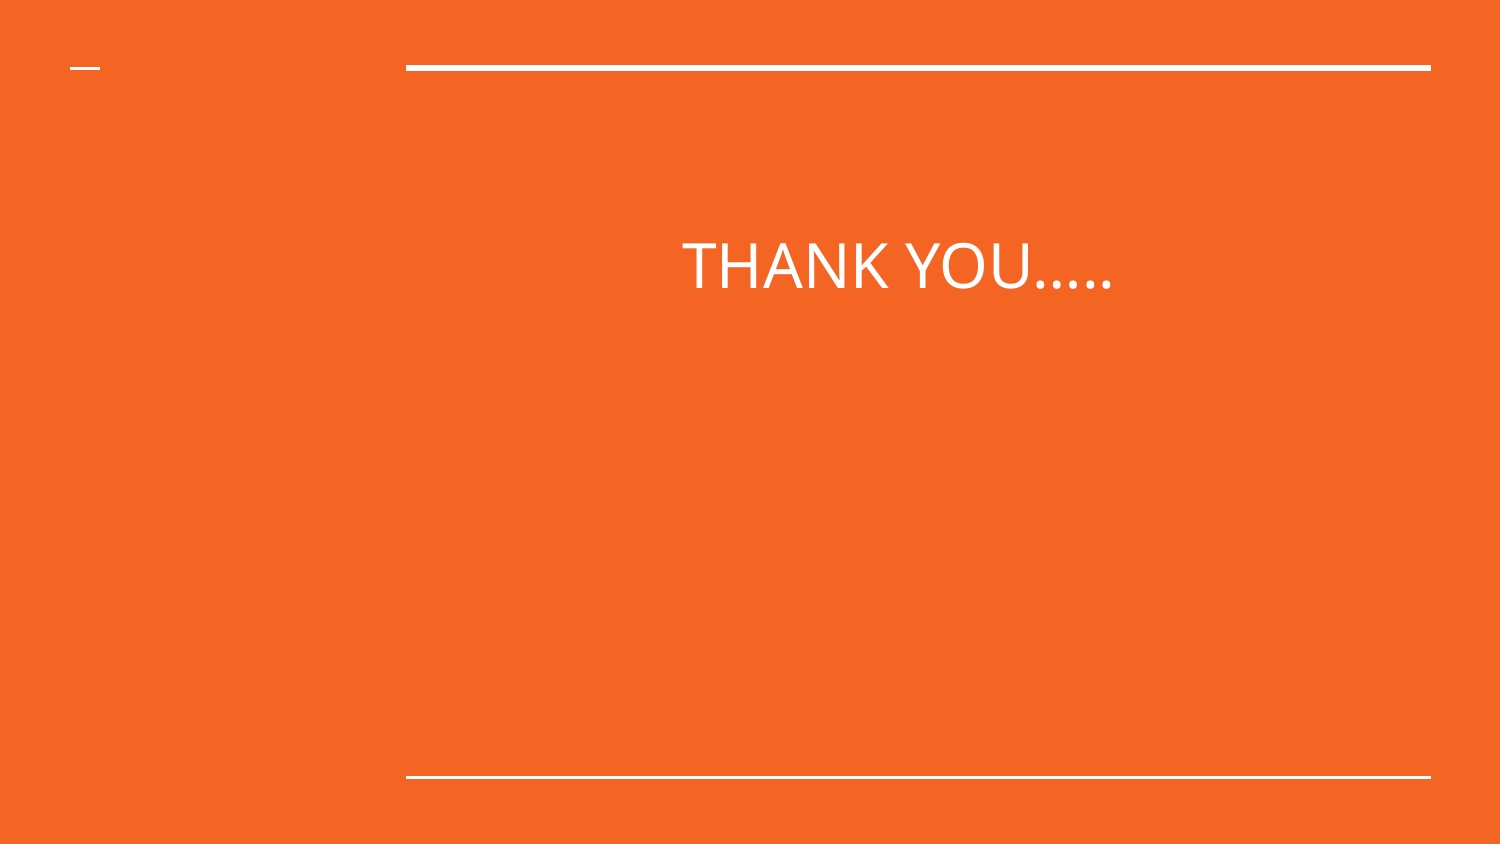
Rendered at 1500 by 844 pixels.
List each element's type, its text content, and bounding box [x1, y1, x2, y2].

text_box THANK YOU….. [342, 211, 1306, 317]
